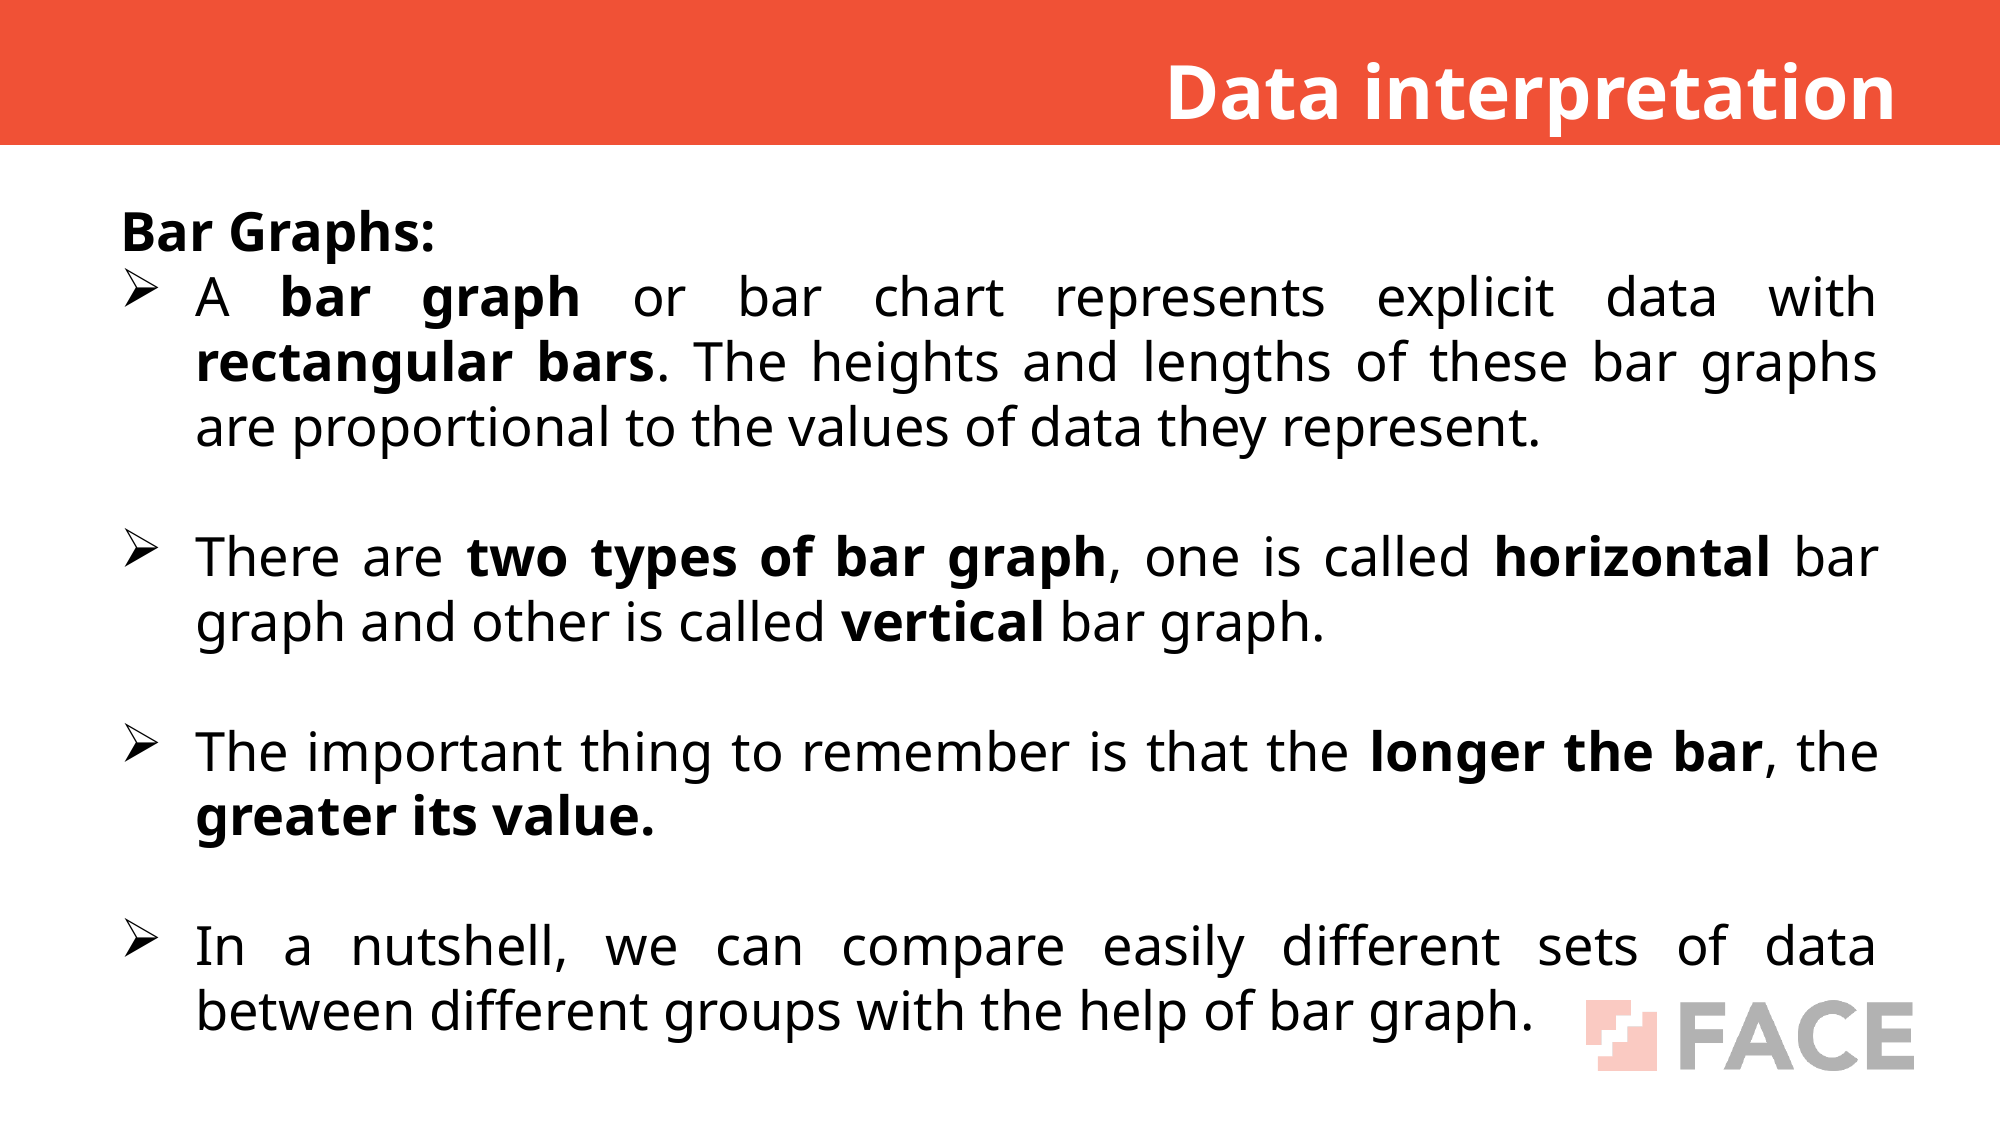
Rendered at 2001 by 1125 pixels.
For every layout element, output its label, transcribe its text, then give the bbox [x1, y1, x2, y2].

text_box Data interpretation [638, 37, 1914, 143]
text_box Bar Graphs: A bar graph or bar chart represents explicit data with rectangular bars. The heights and lengths of these bar graphs are proportional to the values of data they represent. There are two types of bar graph, one is called horizontal bar graph and other is called vertical bar graph. The important thing to remember is that the longer the bar, the greater its value. In a nutshell, we can compare easily different sets of data between different groups with the help of bar graph. [105, 189, 1895, 1049]
text_box [0, 0, 2000, 147]
picture [1586, 1000, 1914, 1072]
